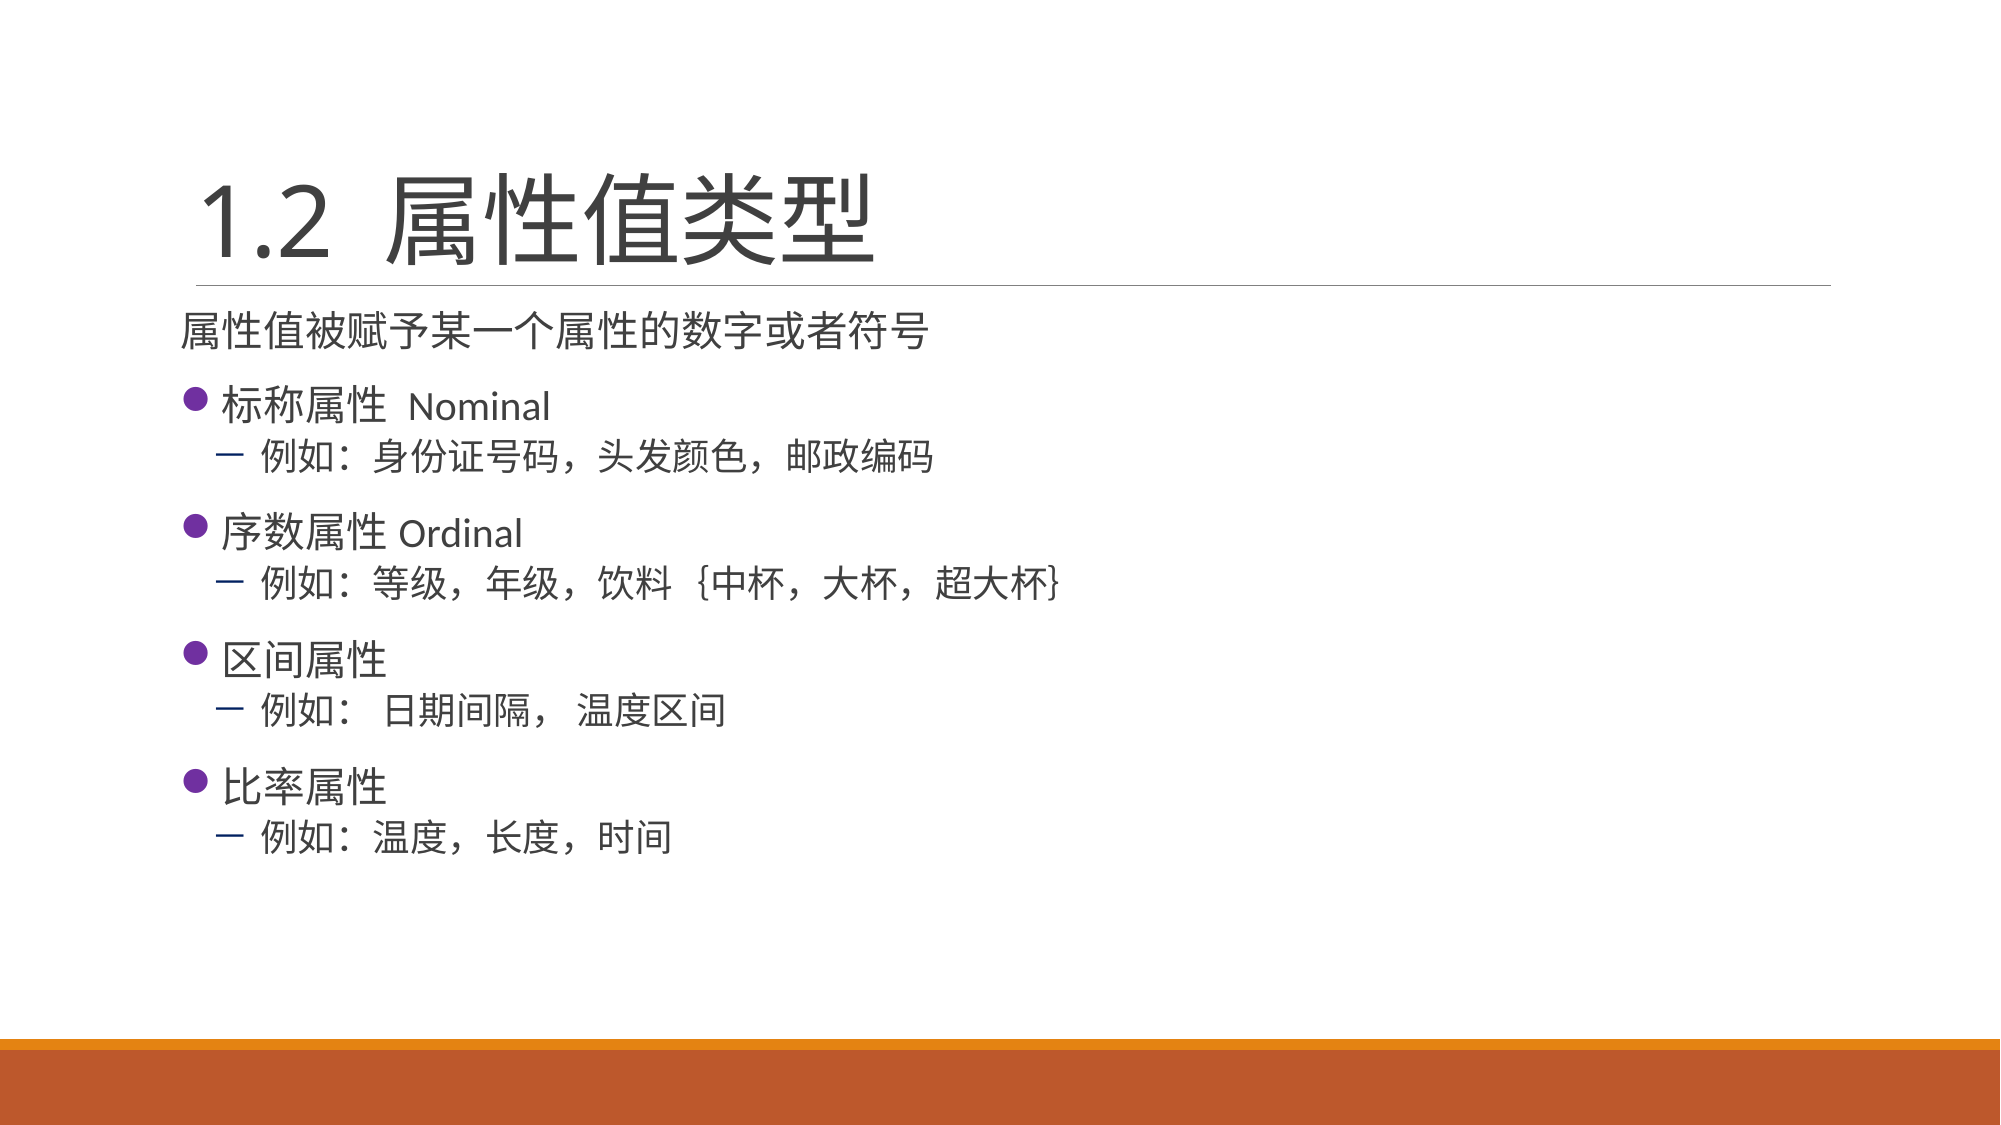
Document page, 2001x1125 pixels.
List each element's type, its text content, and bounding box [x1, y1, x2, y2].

list 属性值被赋予某一个属性的数字或者符号 标称属性 Nominal 例如：身份证号码，头发颜色，邮政编码 序数属性Ordinal 例如：等级，年级，饮料｛中杯，大杯，超大杯｝ 区间属性 例如： 日期间隔， 温度区间 比率属性 例如：温度，长度，时间 [180, 302, 1830, 963]
title 1.2 属性值类型 [180, 47, 1830, 285]
